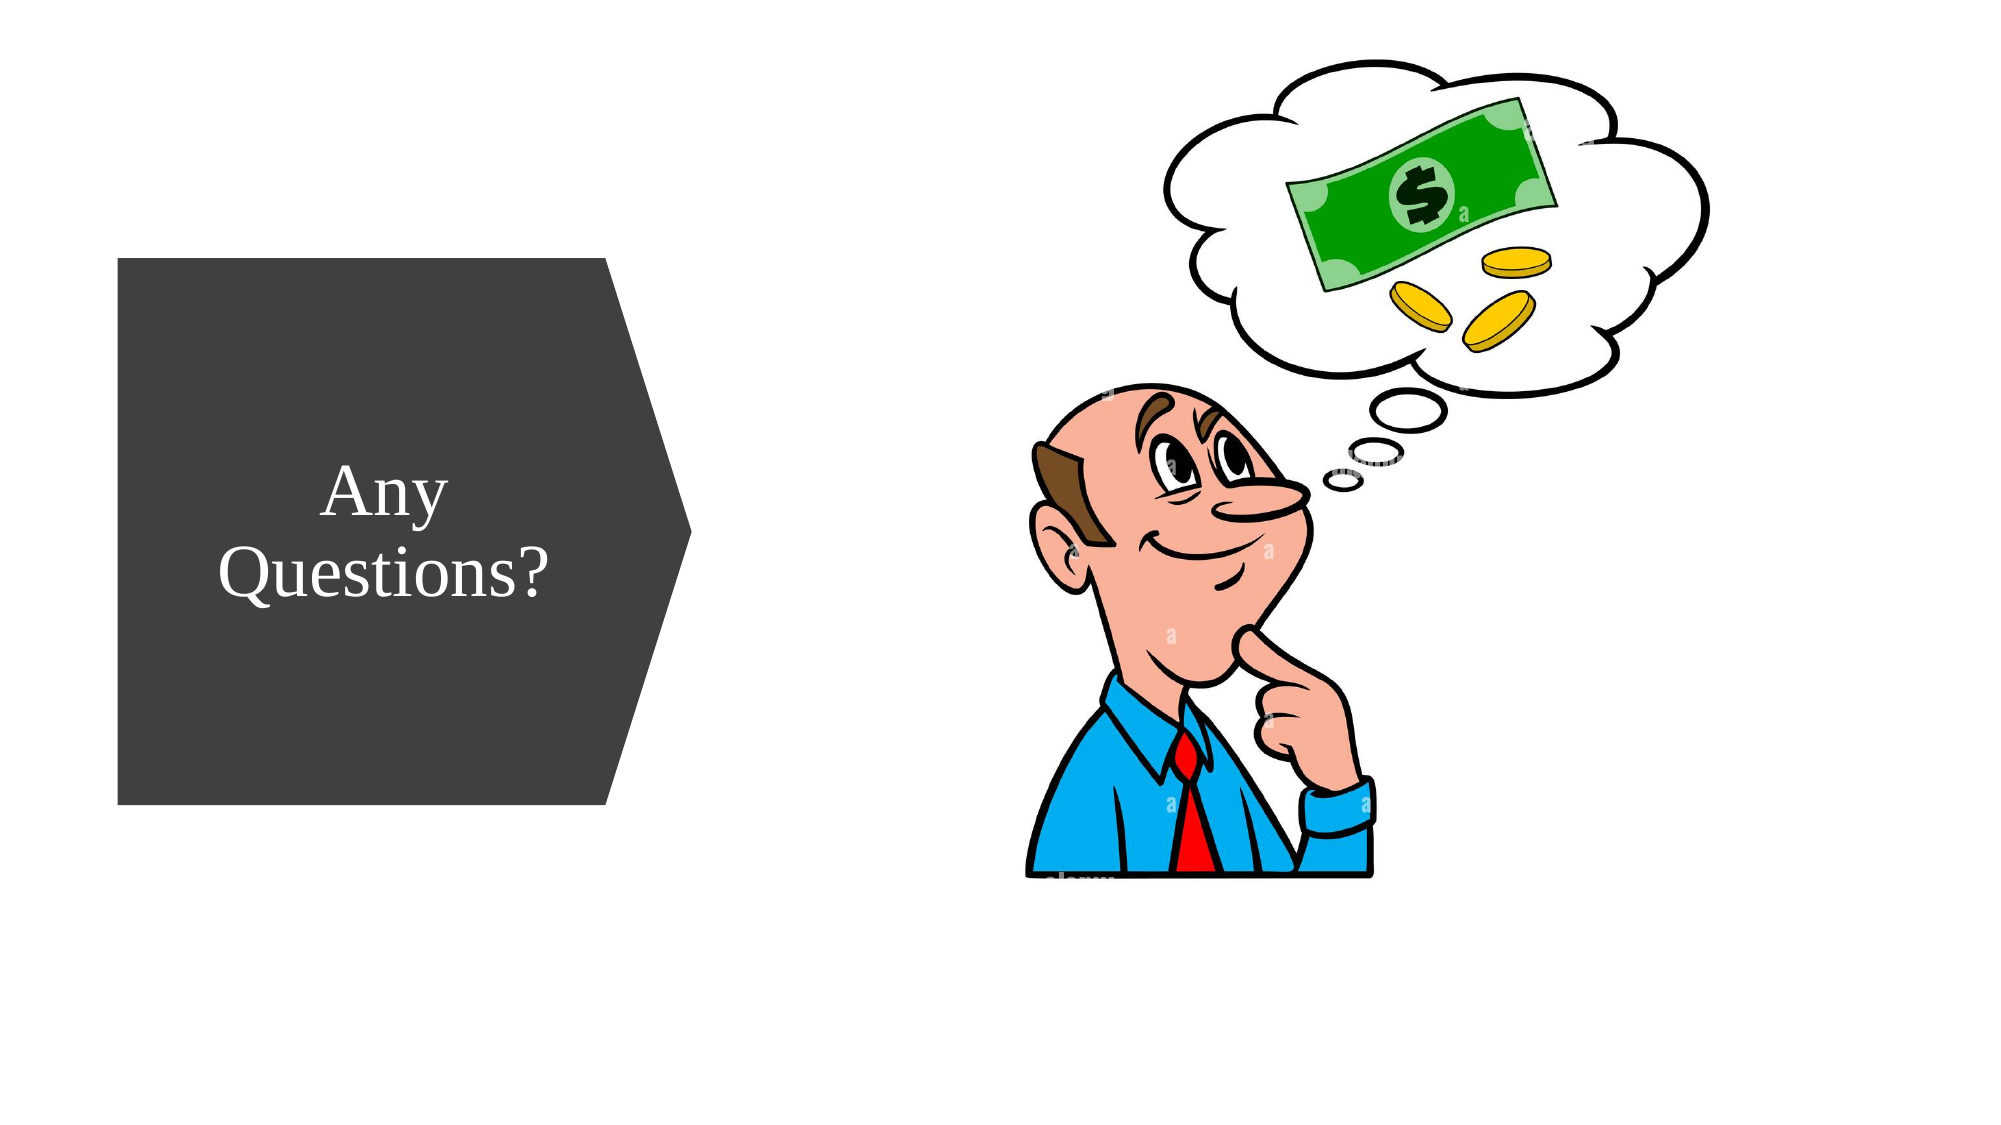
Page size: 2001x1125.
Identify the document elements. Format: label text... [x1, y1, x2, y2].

picture [943, 47, 1781, 887]
text_box [115, 256, 694, 808]
title Any Questions? [168, 322, 601, 741]
